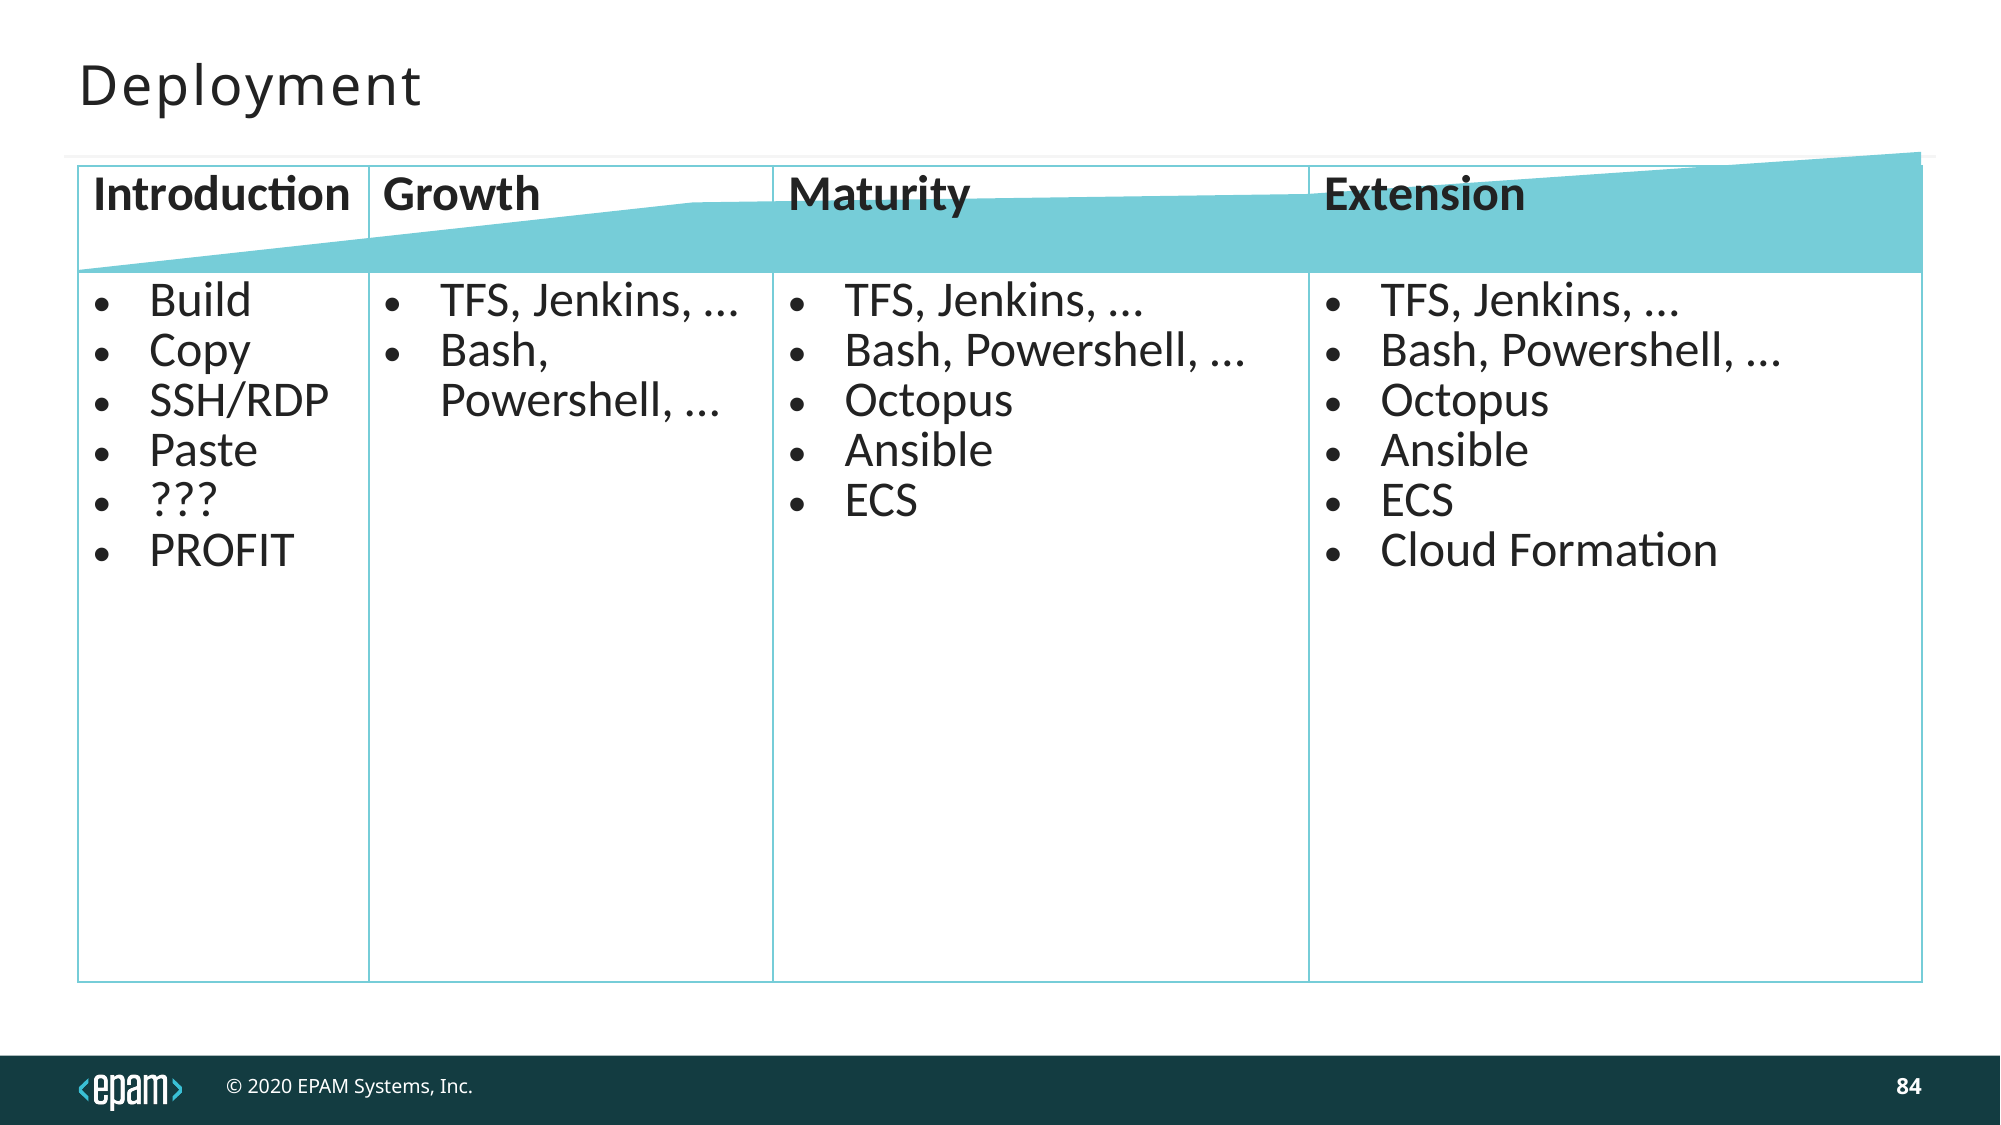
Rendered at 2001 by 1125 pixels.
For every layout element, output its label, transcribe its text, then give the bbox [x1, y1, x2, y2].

slide_number 84 [1621, 1055, 1922, 1125]
table_cell Build Copy SSH/RDP Paste ??? PROFIT [79, 275, 368, 981]
table_cell TFS, Jenkins, … Bash, Powershell, … [370, 275, 772, 981]
title Deployment [78, 50, 1922, 115]
table_cell TFS, Jenkins, … Bash, Powershell, … Octopus Ansible ECS [774, 275, 1308, 981]
table_cell TFS, Jenkins, … Bash, Powershell, … Octopus Ansible ECS Cloud Formation [1310, 275, 1921, 981]
chart [78, 115, 1922, 275]
